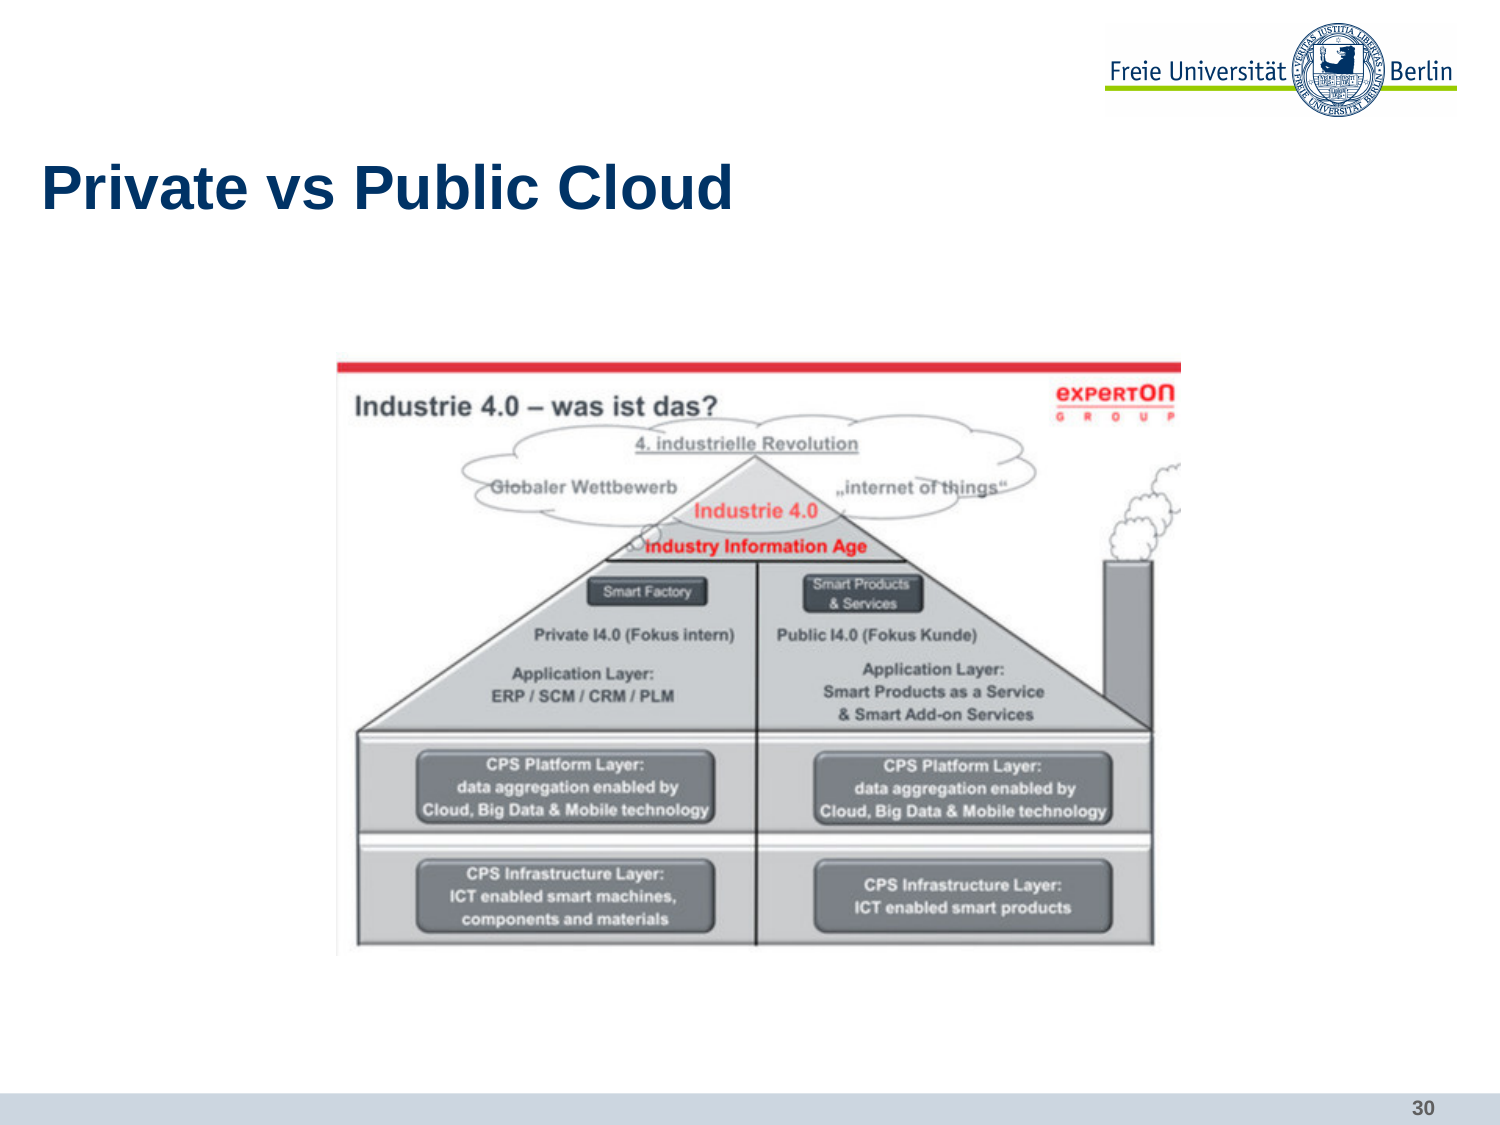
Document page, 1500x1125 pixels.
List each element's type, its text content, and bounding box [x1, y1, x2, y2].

title Private vs Public Cloud [41, 155, 1459, 226]
picture [1105, 23, 1457, 117]
picture [336, 351, 1181, 956]
